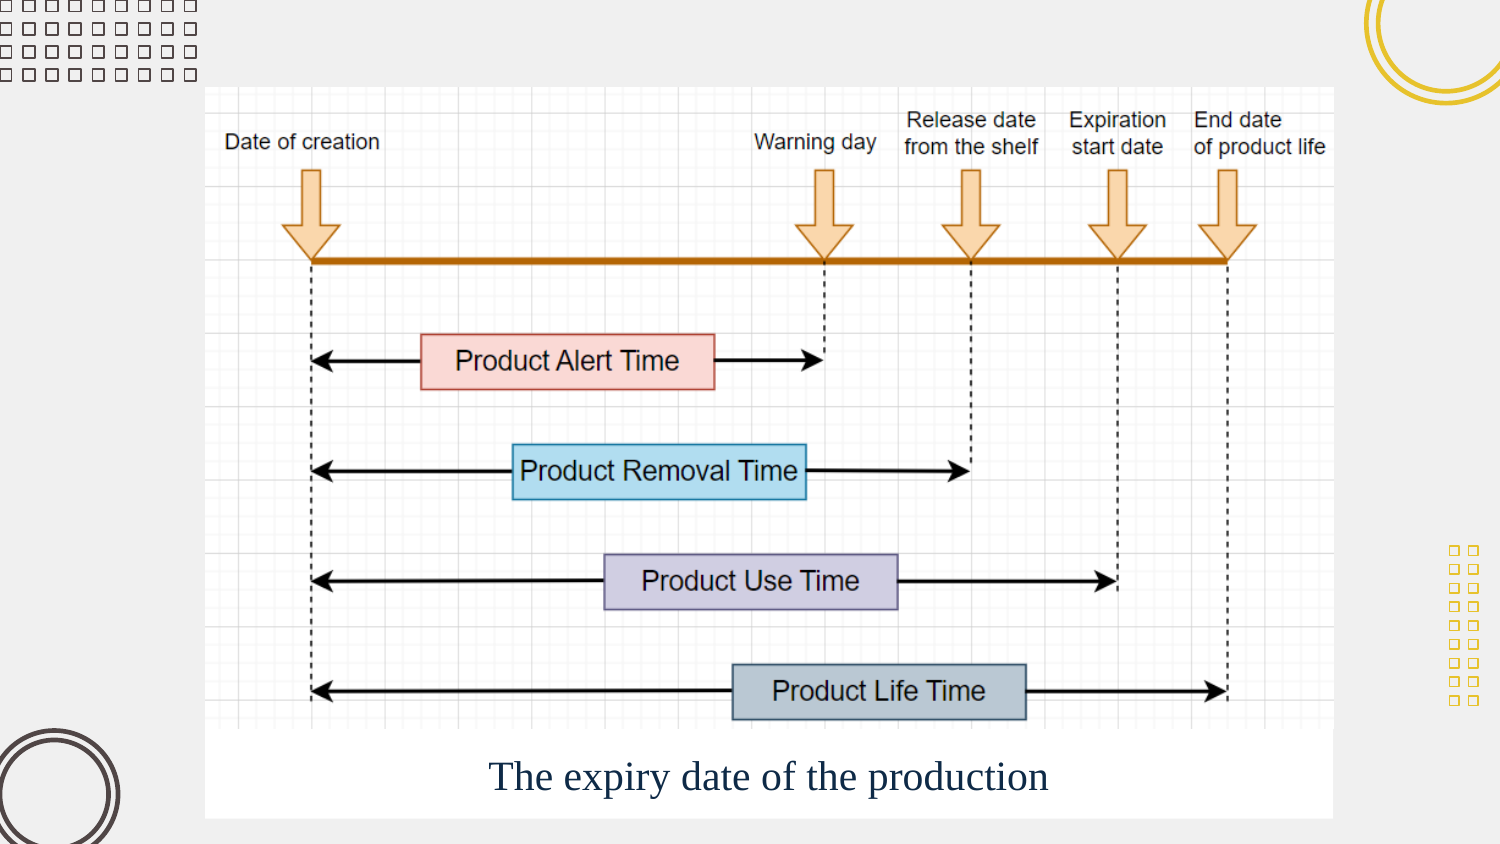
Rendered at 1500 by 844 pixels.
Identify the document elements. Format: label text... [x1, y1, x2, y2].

picture [204, 87, 1334, 730]
subtitle The expiry date of the production [205, 737, 1334, 819]
